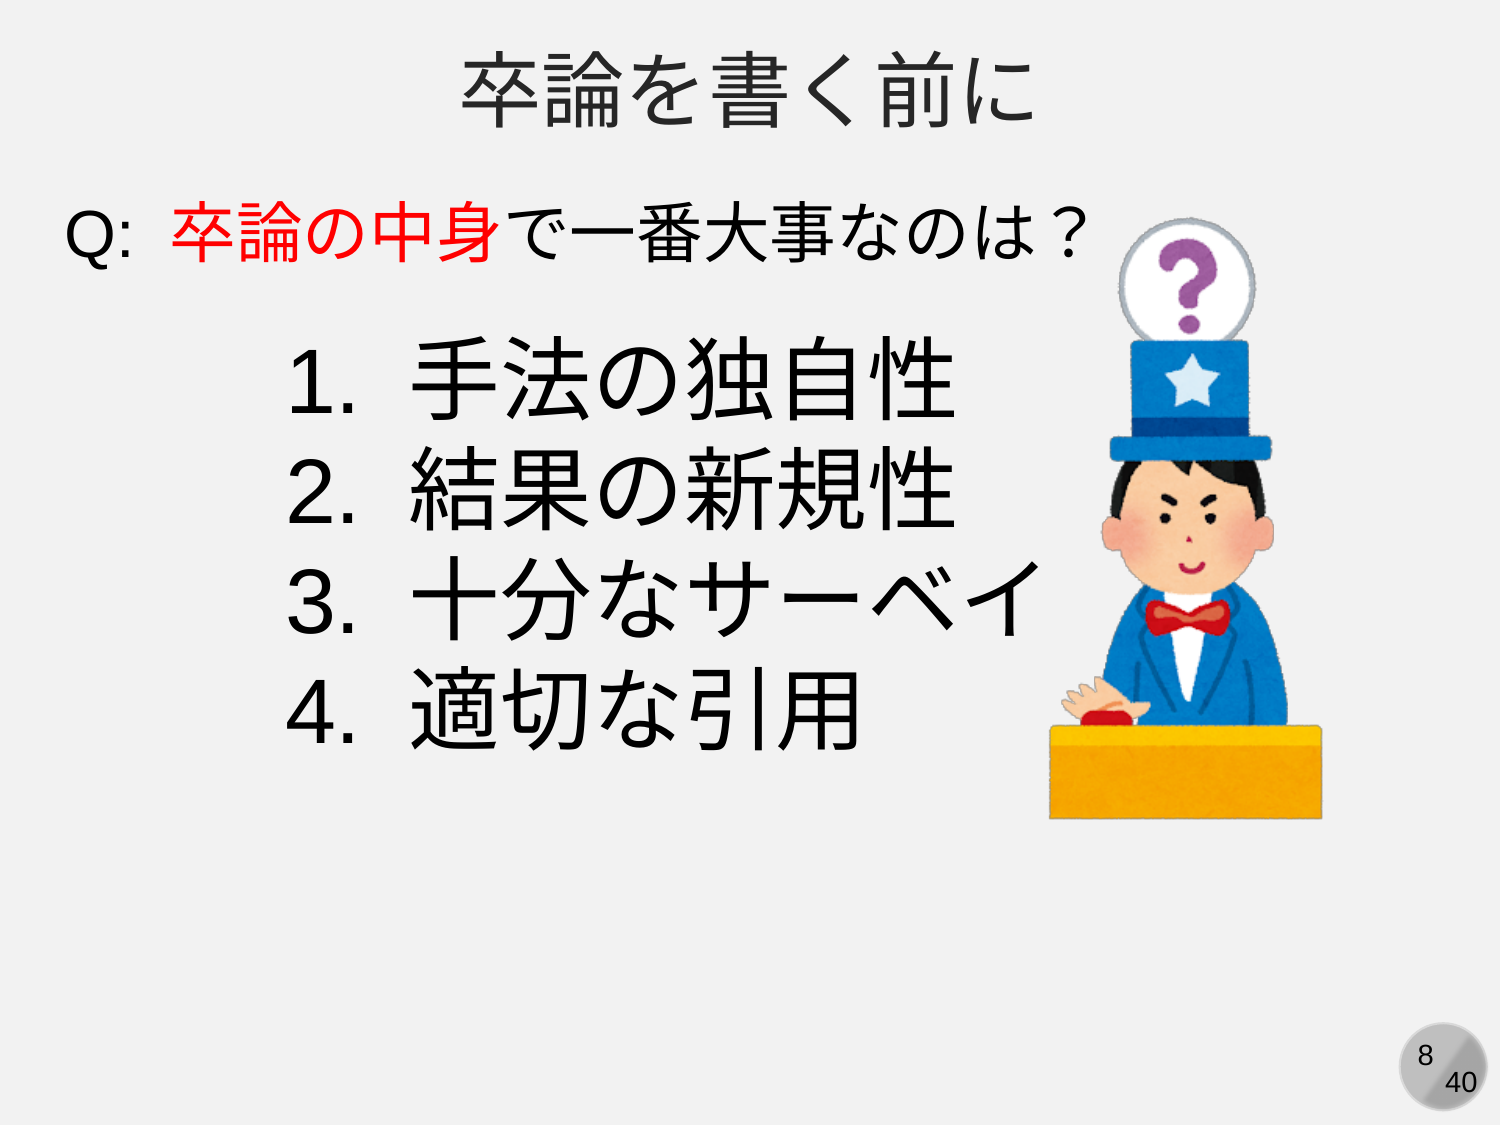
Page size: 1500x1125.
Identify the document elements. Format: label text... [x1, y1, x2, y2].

text_box 1. 手法の独自性 2. 結果の新規性 3. 十分なサーベイ 4. 適切な引用 [270, 314, 997, 769]
list 卒論を書く前に [0, 31, 1500, 155]
picture [997, 208, 1380, 835]
text_box Q: 卒論の中身で一番大事なのは？ [49, 183, 1119, 278]
